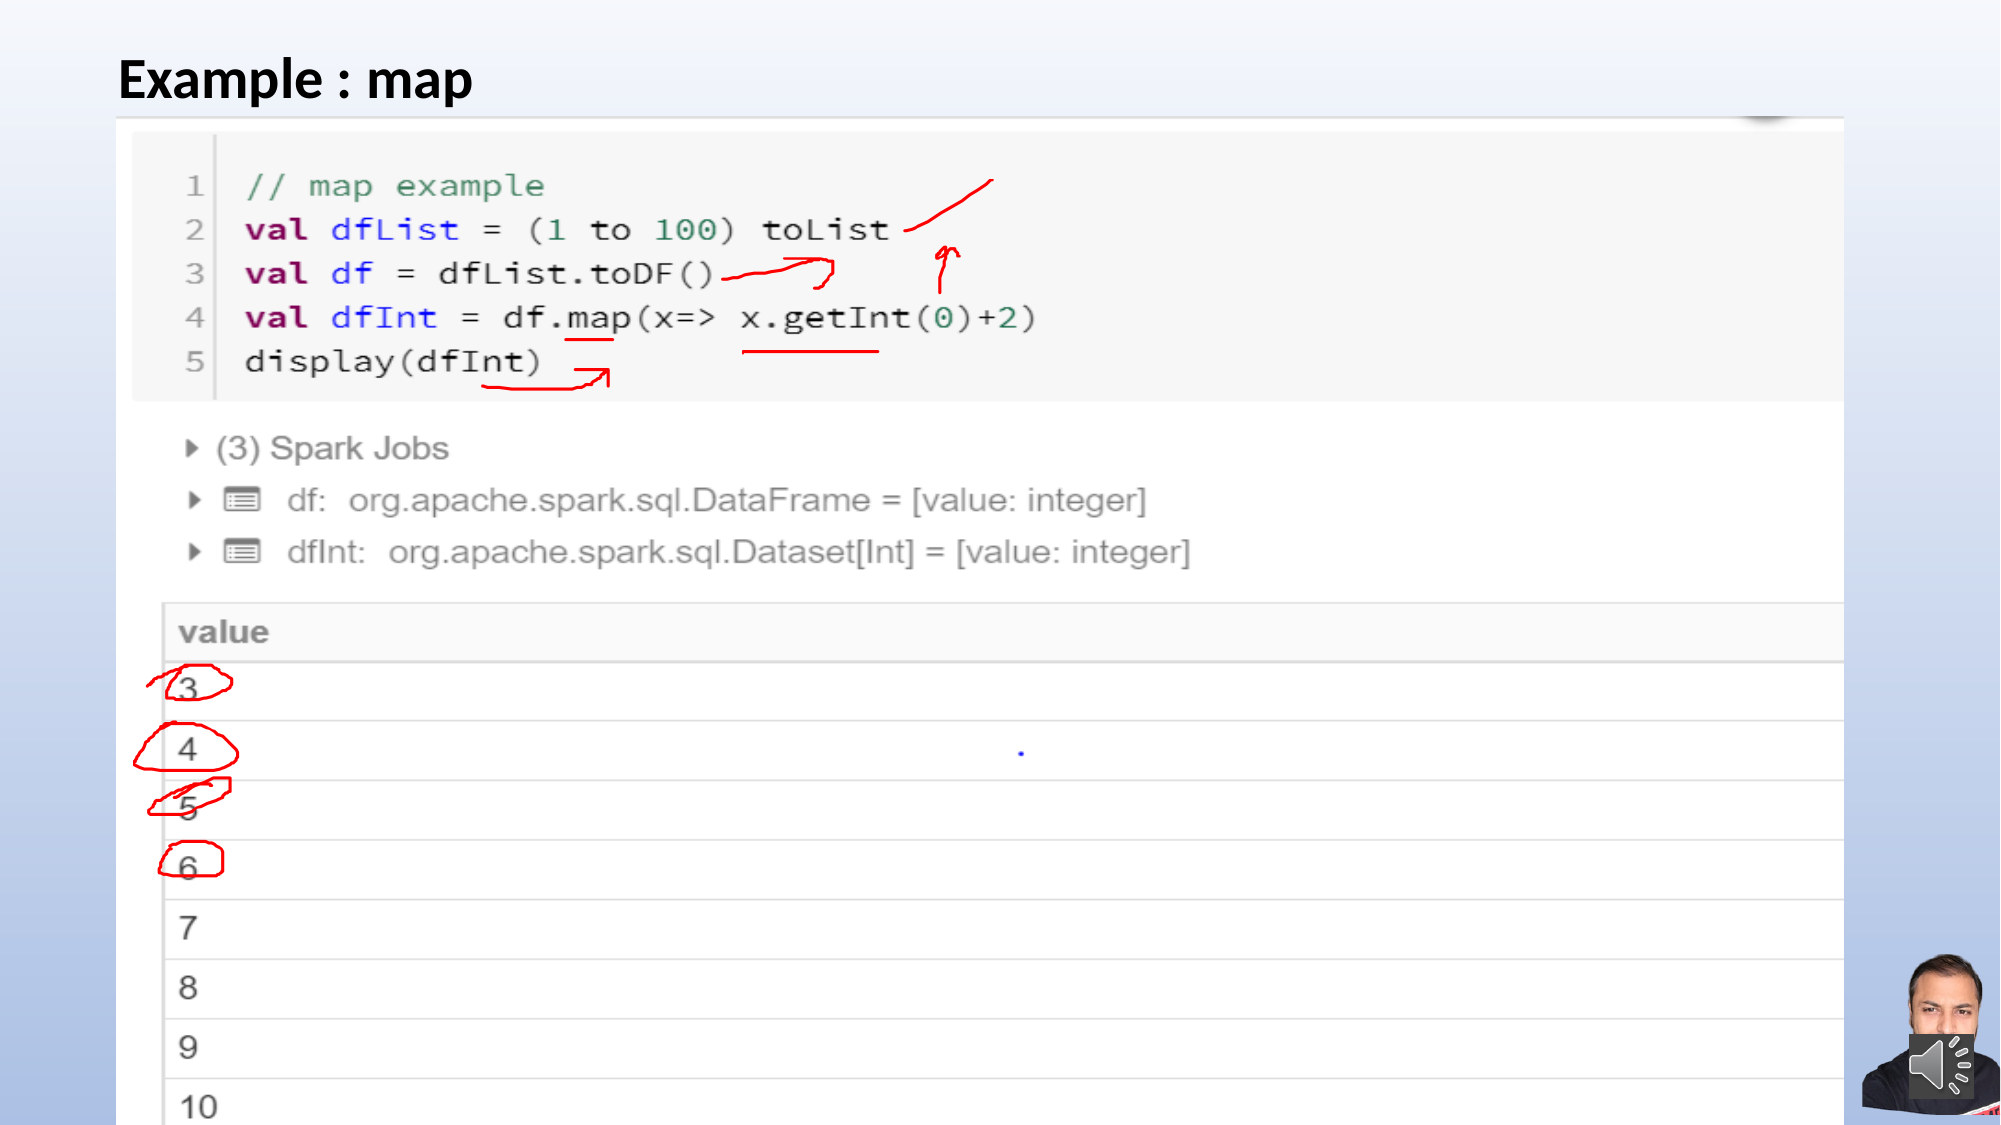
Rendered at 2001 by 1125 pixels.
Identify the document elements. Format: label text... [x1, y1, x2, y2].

title Example : map [103, 41, 1897, 117]
picture [1862, 954, 2001, 1115]
picture [116, 116, 1844, 1125]
